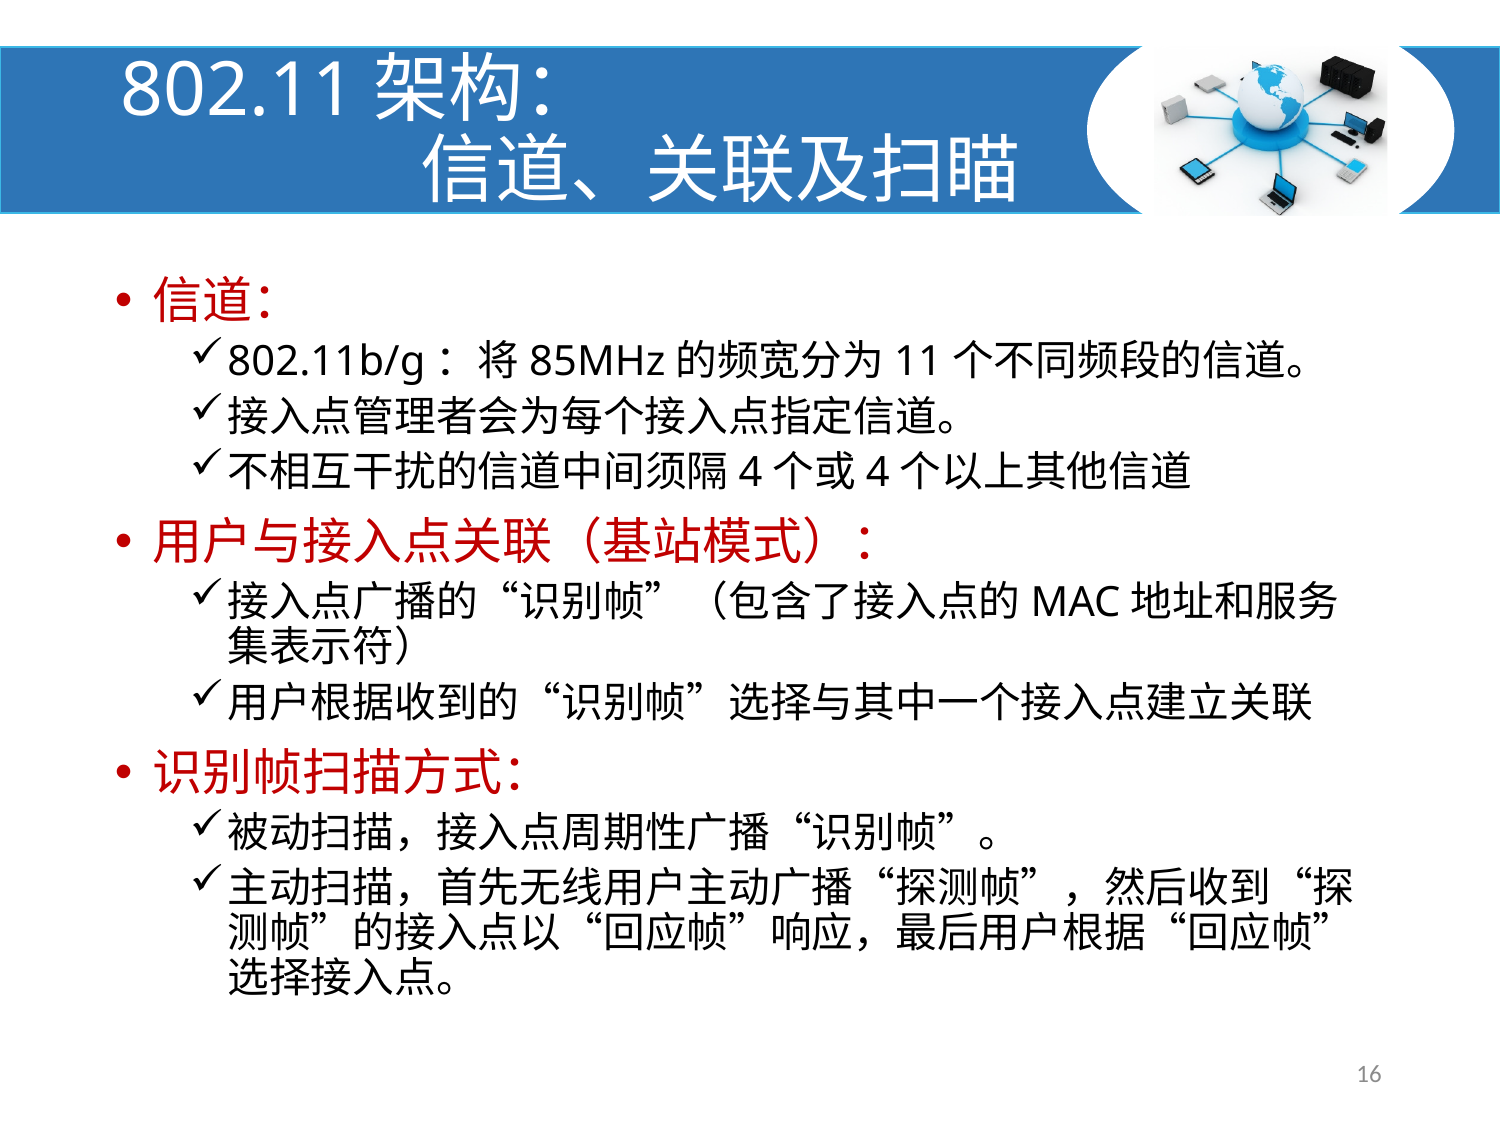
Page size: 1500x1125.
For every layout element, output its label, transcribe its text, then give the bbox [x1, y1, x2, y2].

slide_number 16 [1059, 1042, 1397, 1103]
picture [1154, 46, 1388, 216]
title 802.11架构： 信道、关联及扫瞄 [105, 50, 1060, 214]
list 信道： 802.11b/g：将85MHz的频宽分为11个不同频段的信道。 接入点管理者会为每个接入点指定信道。 不相互干扰的信道中间须隔4个或4个以上其他信道 用户与接入点关联（基站模式）： 接入点广播的“识别帧”（包含了接入点的MAC地址和服务集表示符） 用户根据收到的“识别帧”选择与其中一个接入点建立关联 识别帧扫描方式： 被动扫描，接入点周期性广播“识别帧”。 主动扫描，首先无线用户主动广播“探测帧”，然后收到“探测帧”的接入点以“回应帧”响应，最后用户根据“回应帧”选择接入点。 [99, 267, 1394, 982]
